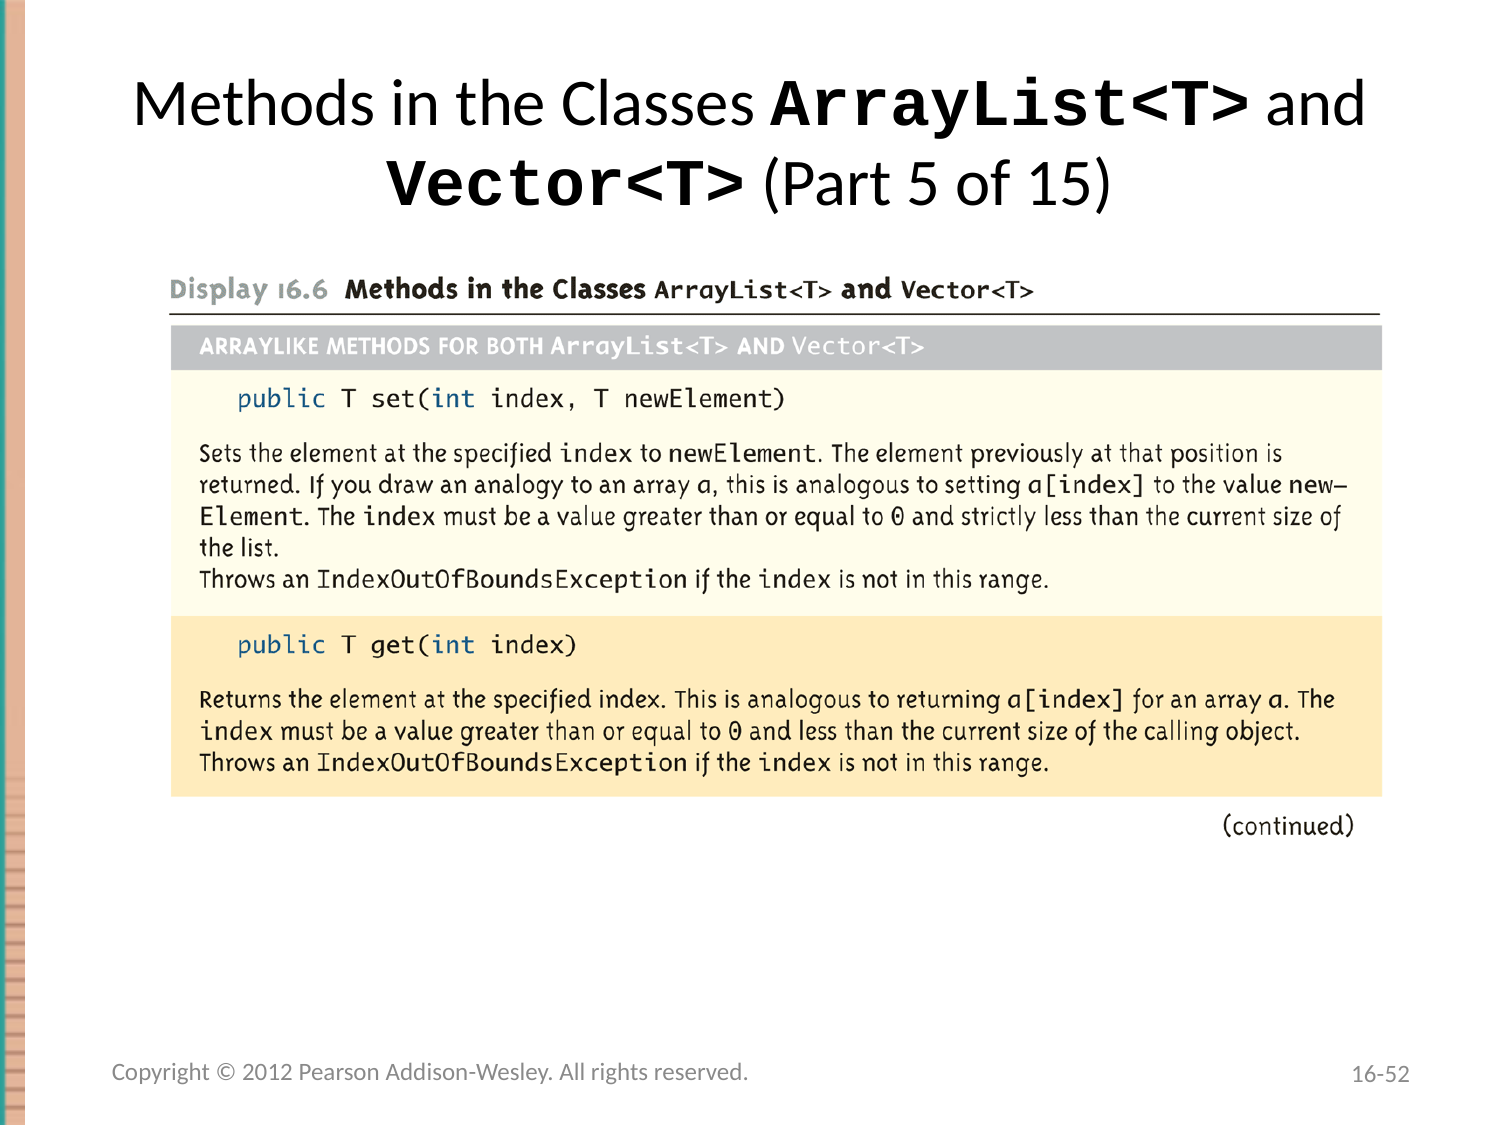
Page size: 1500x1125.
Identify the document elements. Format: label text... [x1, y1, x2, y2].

footer Copyright © 2012 Pearson Addison-Wesley. All rights reserved. [75, 1040, 788, 1100]
slide_number 16-52 [1074, 1042, 1425, 1103]
picture [0, 0, 25, 1125]
title Methods in the Classes ArrayList<T> and Vector<T> (Part 5 of 15) [74, 44, 1426, 233]
picture [137, 262, 1413, 851]
